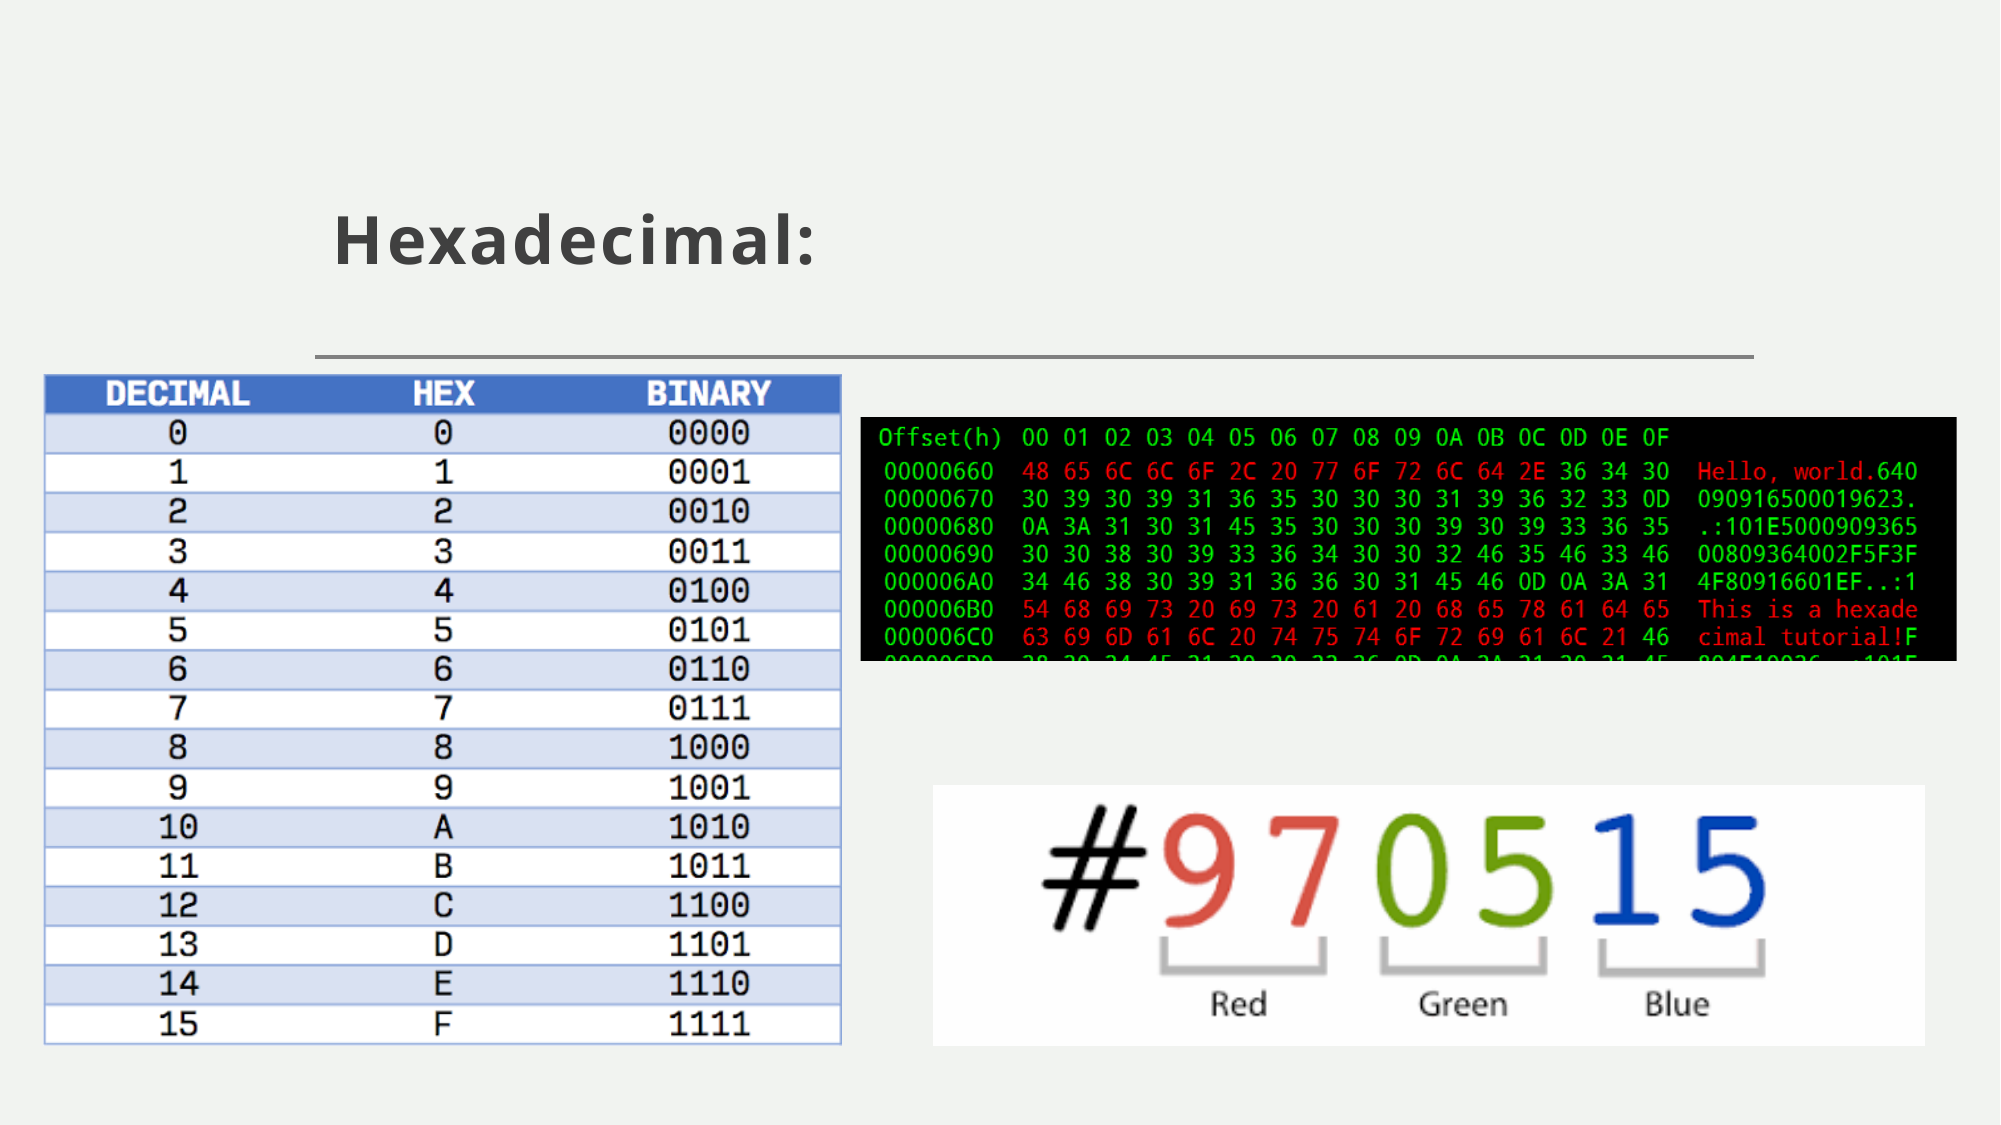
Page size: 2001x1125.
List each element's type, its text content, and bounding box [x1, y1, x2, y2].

picture [933, 784, 1926, 1047]
title Hexadecimal: [315, 72, 1754, 294]
picture [42, 374, 842, 1047]
picture [860, 417, 1957, 661]
